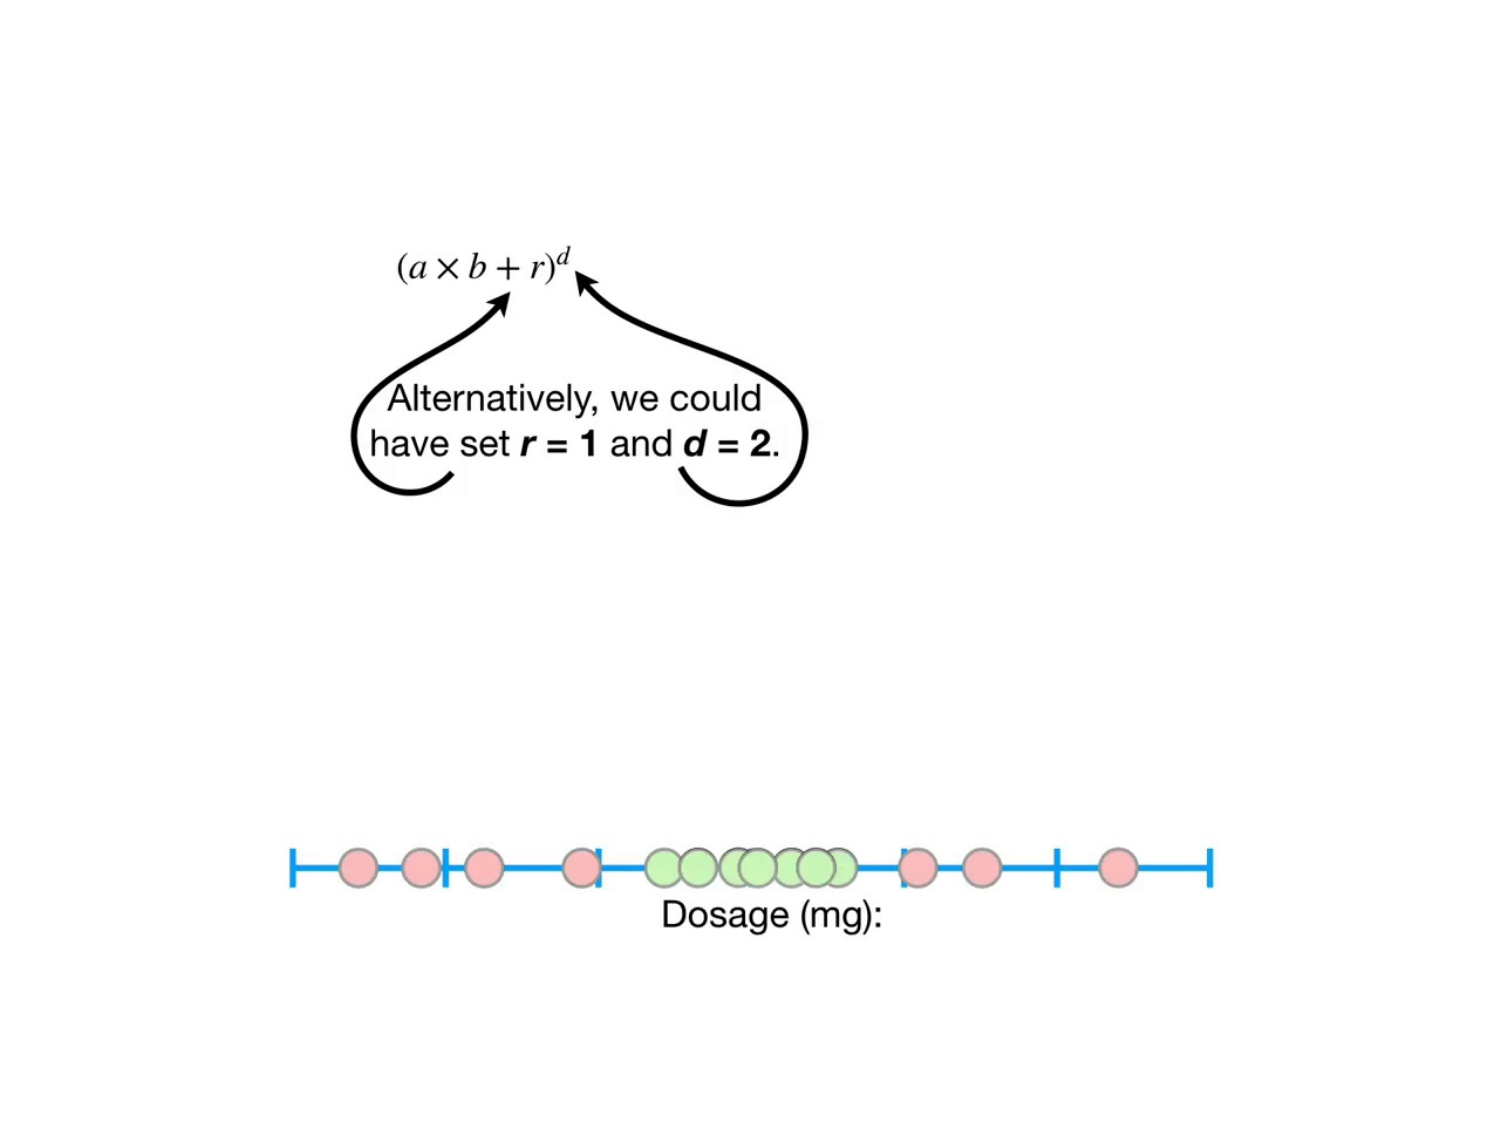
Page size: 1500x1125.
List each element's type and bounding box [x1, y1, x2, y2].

picture [0, 140, 1500, 985]
